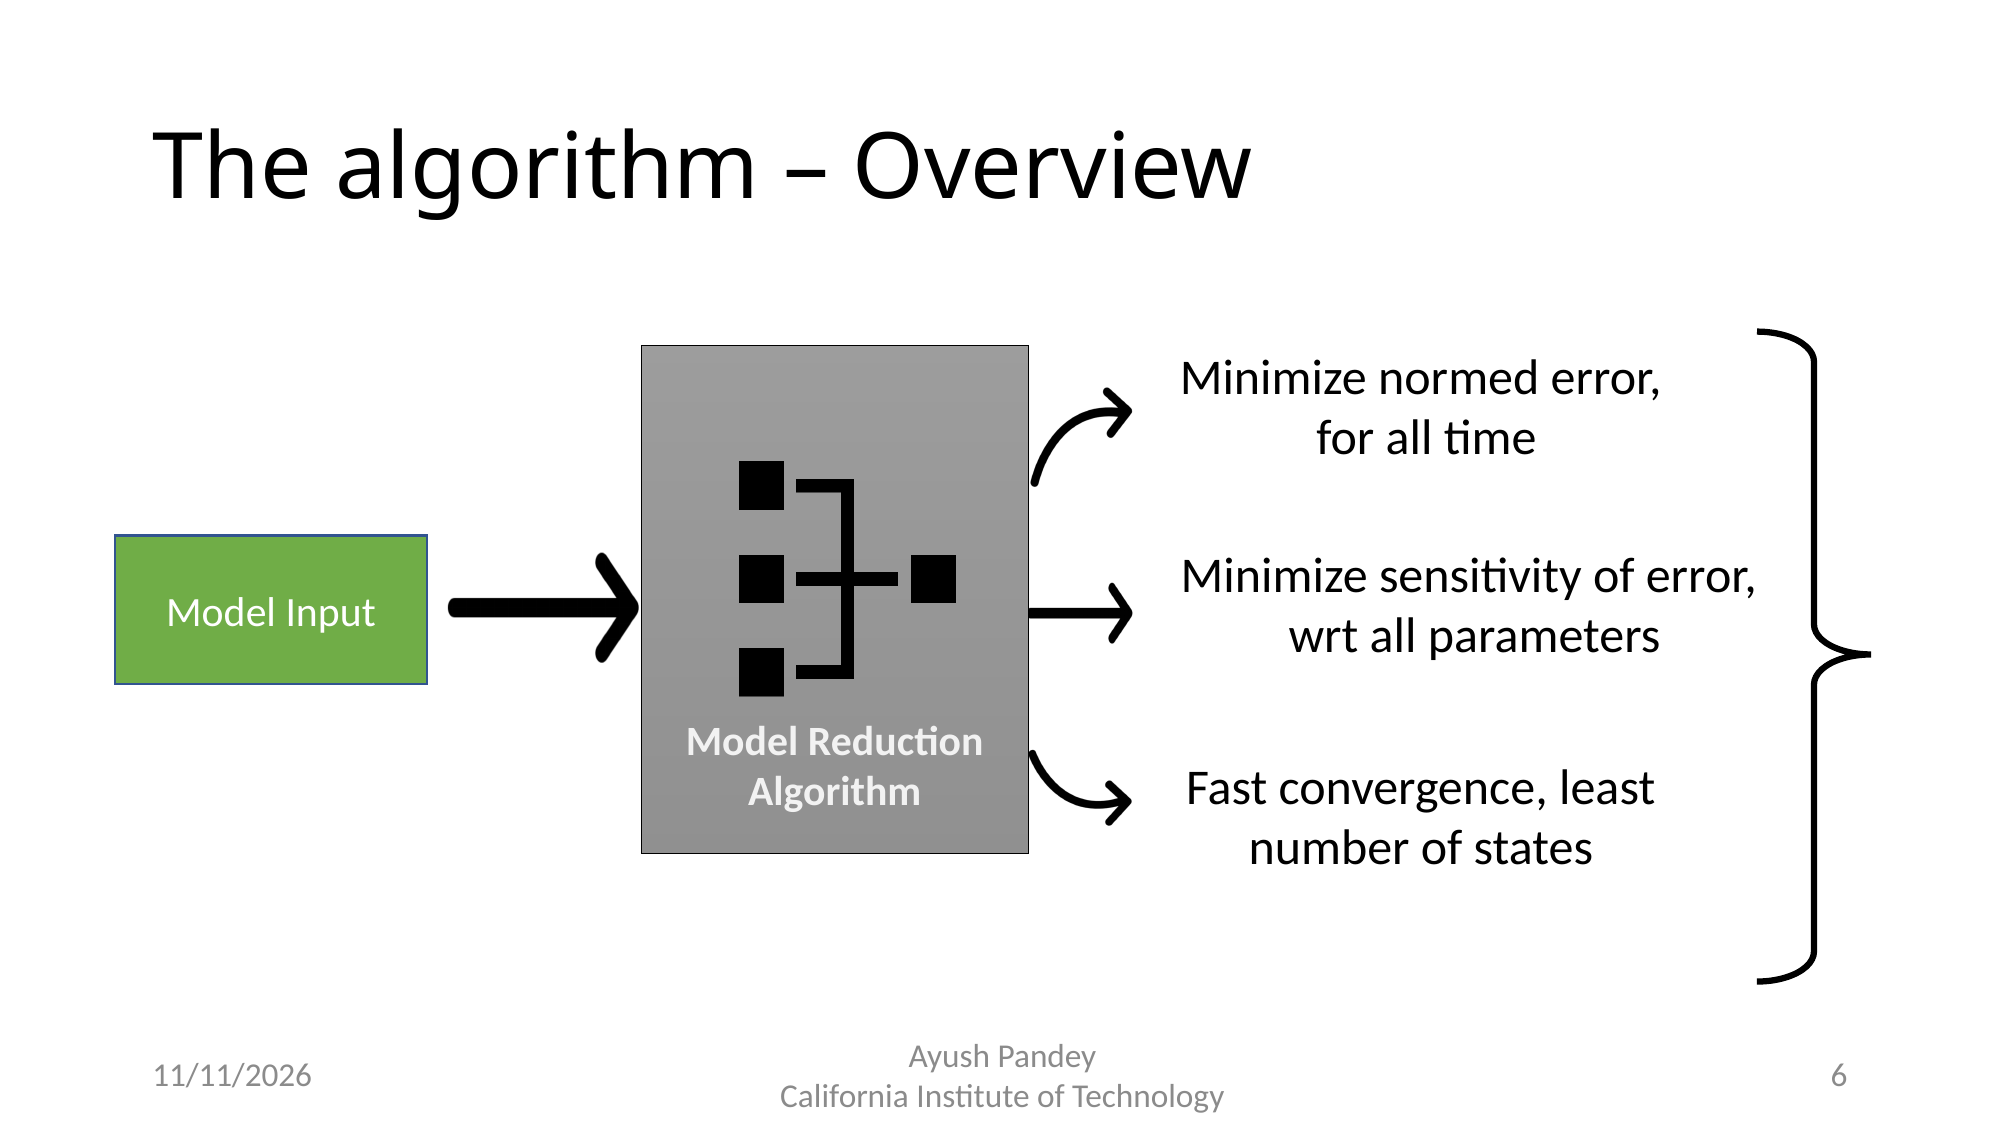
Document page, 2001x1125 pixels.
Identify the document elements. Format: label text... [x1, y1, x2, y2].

footer Ayush Pandey California Institute of Technology [621, 1035, 1385, 1114]
slide_number 6 [1412, 1042, 1863, 1103]
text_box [438, 331, 1872, 982]
text_box Model Input [114, 534, 428, 685]
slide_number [137, 1042, 588, 1103]
title The algorithm – Overview [137, 59, 1863, 278]
